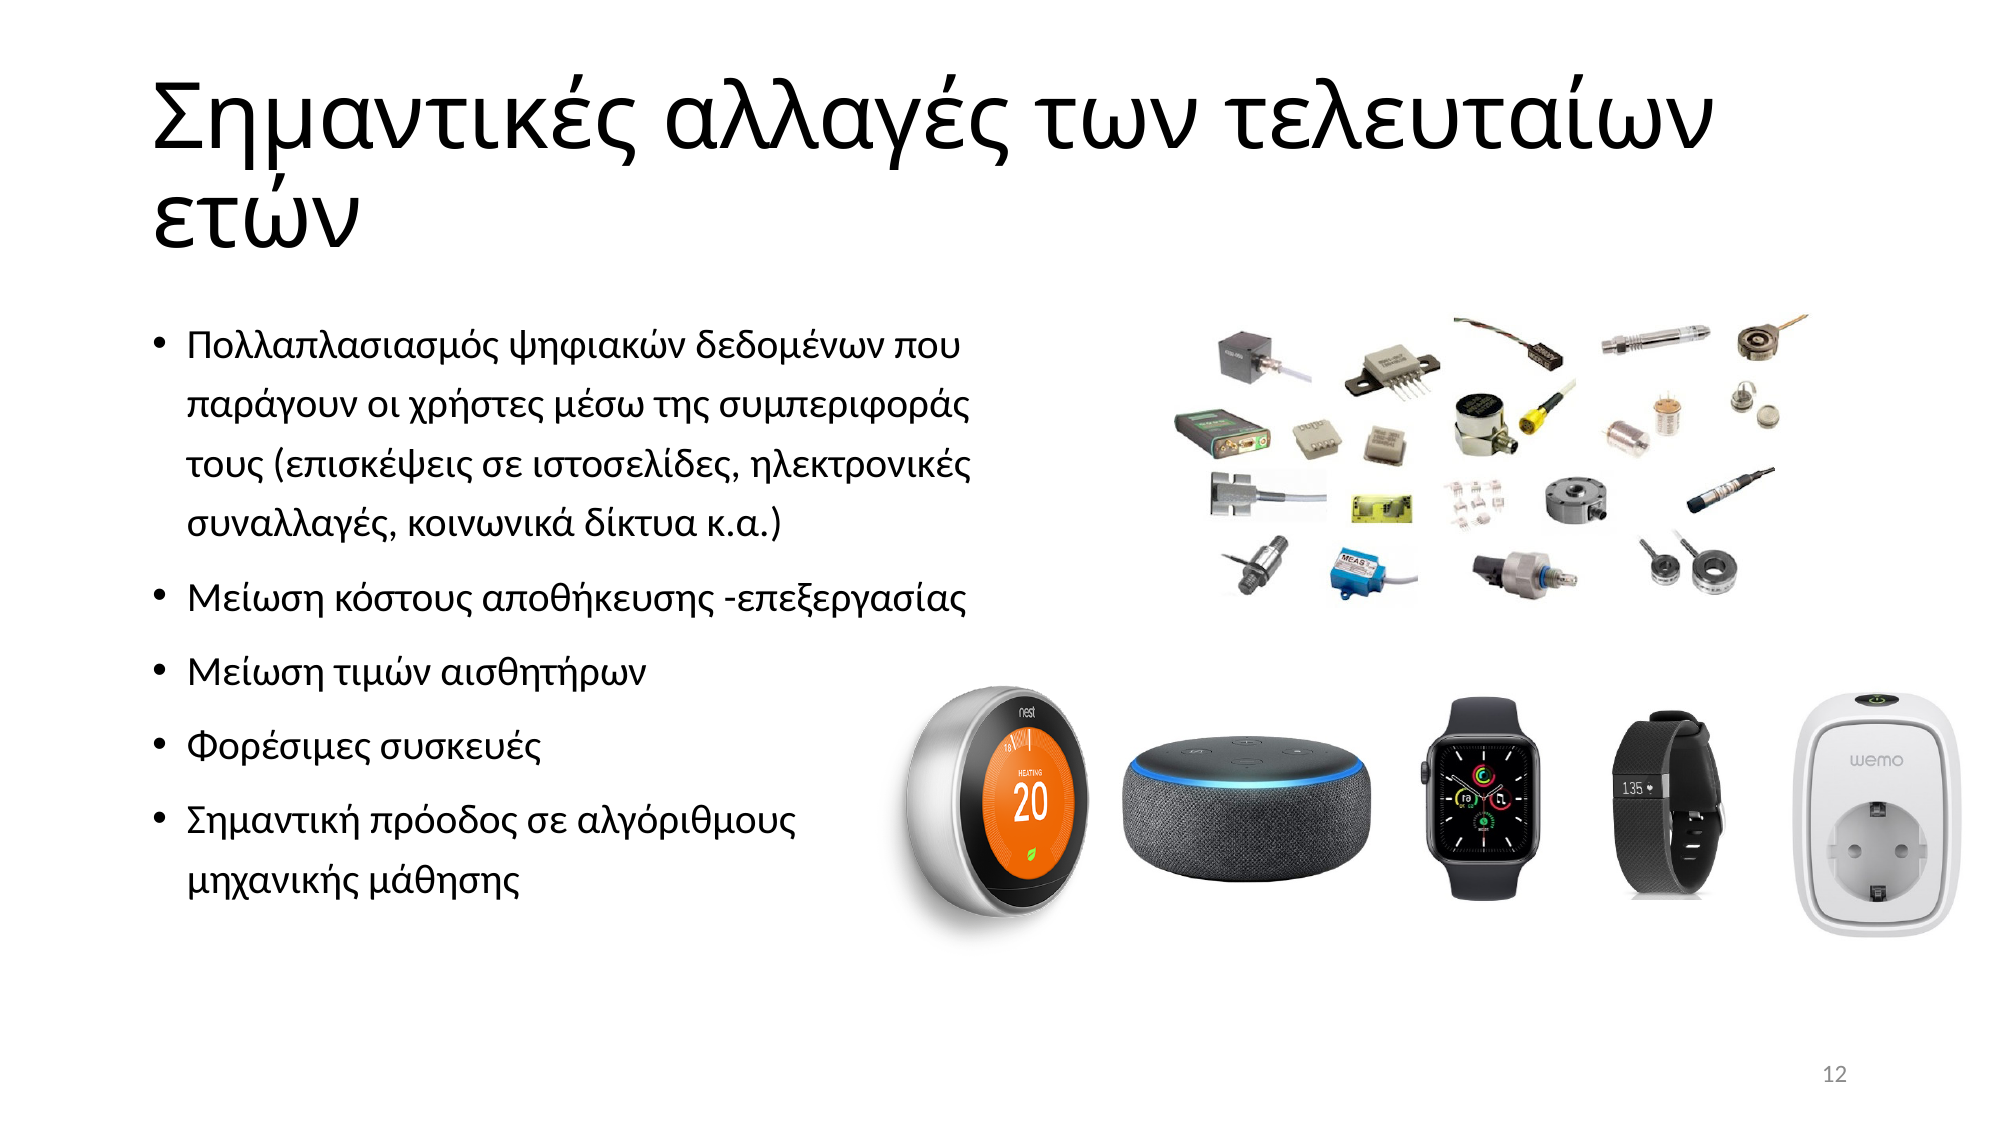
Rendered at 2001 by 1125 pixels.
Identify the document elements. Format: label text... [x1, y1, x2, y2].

picture [1398, 693, 1566, 903]
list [1161, 299, 1825, 608]
picture [839, 681, 1375, 967]
list Πολλαπλασιασμός ψηφιακών δεδομένων που παράγουν οι χρήστες μέσω της συμπεριφοράς τους (επισκέψεις σε ιστοσελίδες, ηλεκτρονικές συναλλαγές, κοινωνικά δίκτυα κ.α.) Μείωση κόστους αποθήκευσης -επεξεργασίας Μείωση τιμών αισθητήρων Φορέσιμες συσκευές Σημαντική πρόοδος σε αλγόριθμους μηχανικής μάθησης [137, 299, 988, 1014]
slide_number 12 [1412, 1042, 1863, 1103]
title Σημαντικές αλλαγές των τελευταίων ετών [137, 59, 1863, 278]
picture [1786, 678, 1967, 951]
picture [1597, 697, 1735, 900]
